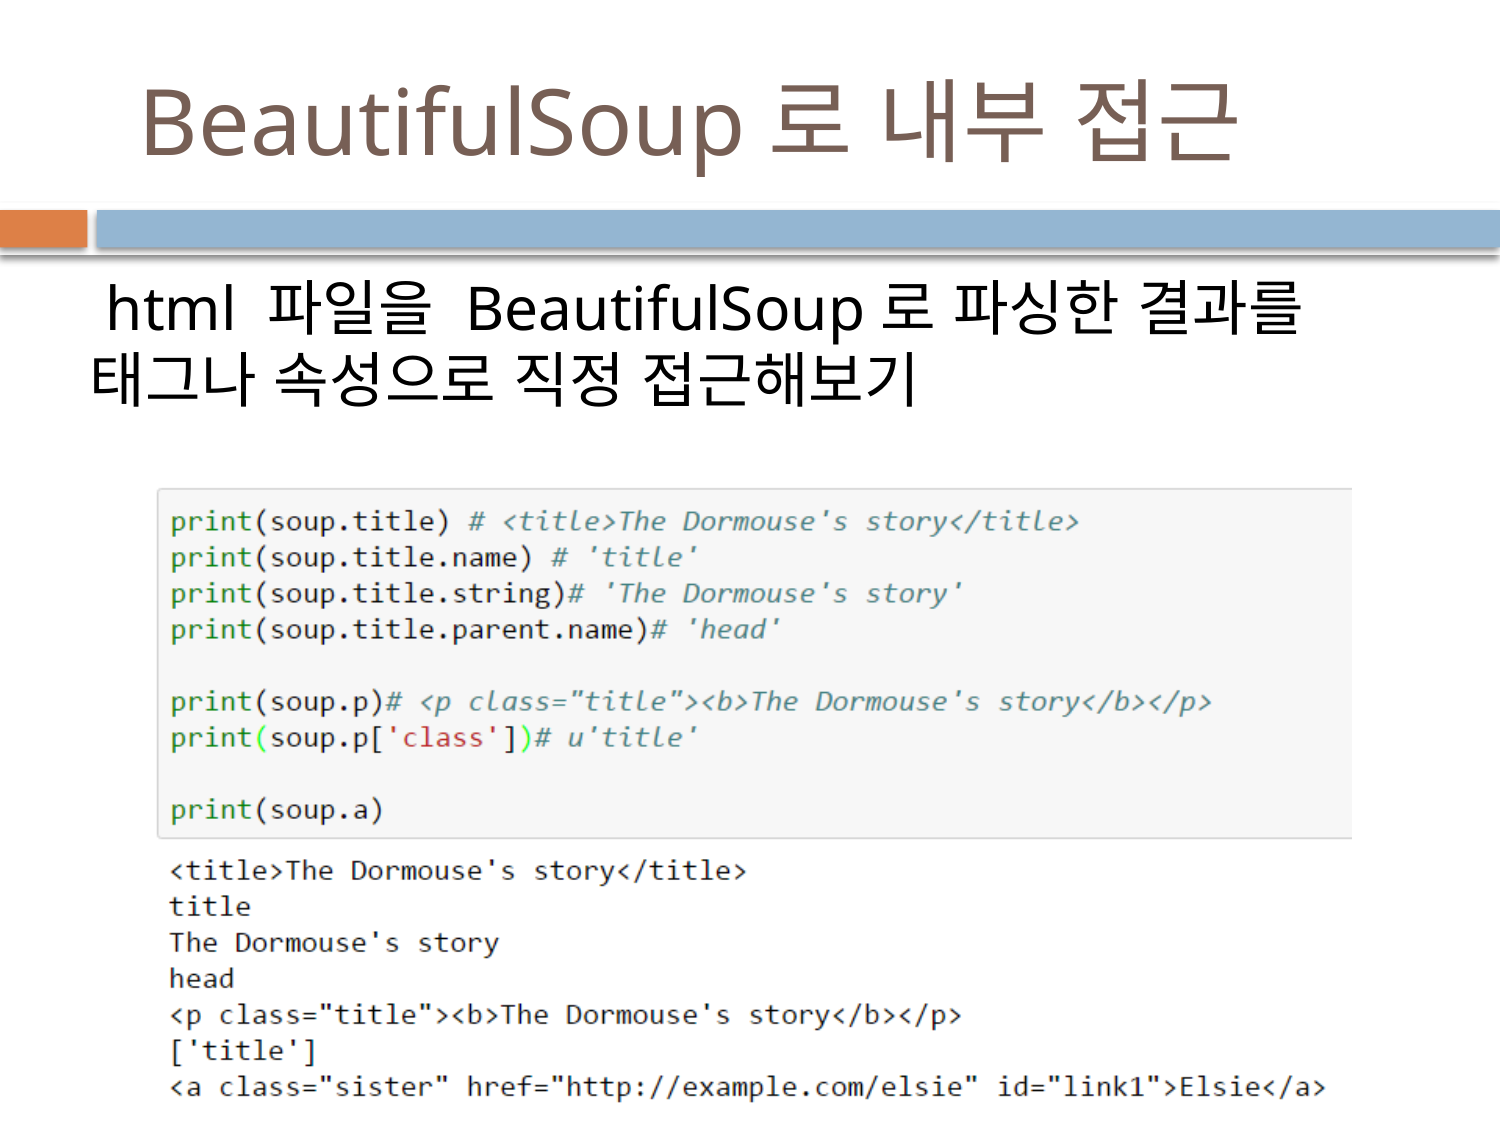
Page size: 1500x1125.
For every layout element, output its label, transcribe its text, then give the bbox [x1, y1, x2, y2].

picture [140, 479, 1353, 1115]
title BeautifulSoup로 내부 접근 [100, 37, 1438, 200]
list html 파일을 BeautifulSoup로 파싱한 결과를 태그나 속성으로 직정 접근해보기 [75, 262, 1425, 468]
